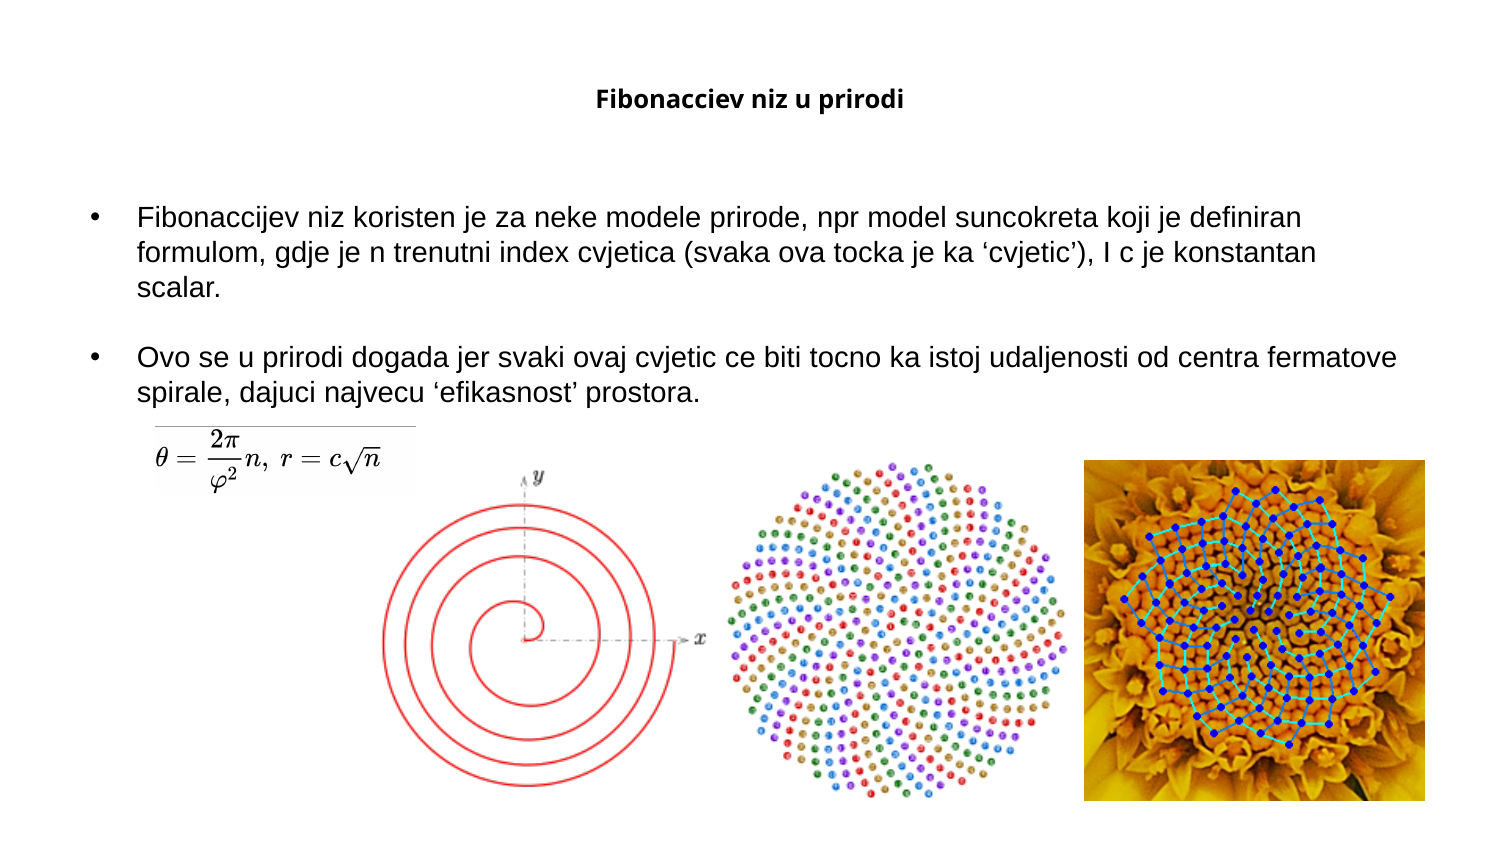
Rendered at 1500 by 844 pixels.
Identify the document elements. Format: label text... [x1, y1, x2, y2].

picture [154, 426, 717, 798]
title Fibonacciev niz u prirodi [75, 67, 1425, 129]
picture [724, 460, 1069, 805]
picture [1084, 460, 1426, 801]
text_box Fibonaccijev niz koristen je za neke modele prirode, npr model suncokreta koji je definiran formulom, gdje je n trenutni index cvjetica (svaka ova tocka je ka ‘cvjetic’), I c je konstantan scalar. Ovo se u prirodi dogada jer svaki ovaj cvjetic ce biti tocno ka istoj udaljenosti od centra fermatove spirale, dajuci najvecu ‘efikasnost’ prostora. [74, 185, 1425, 422]
